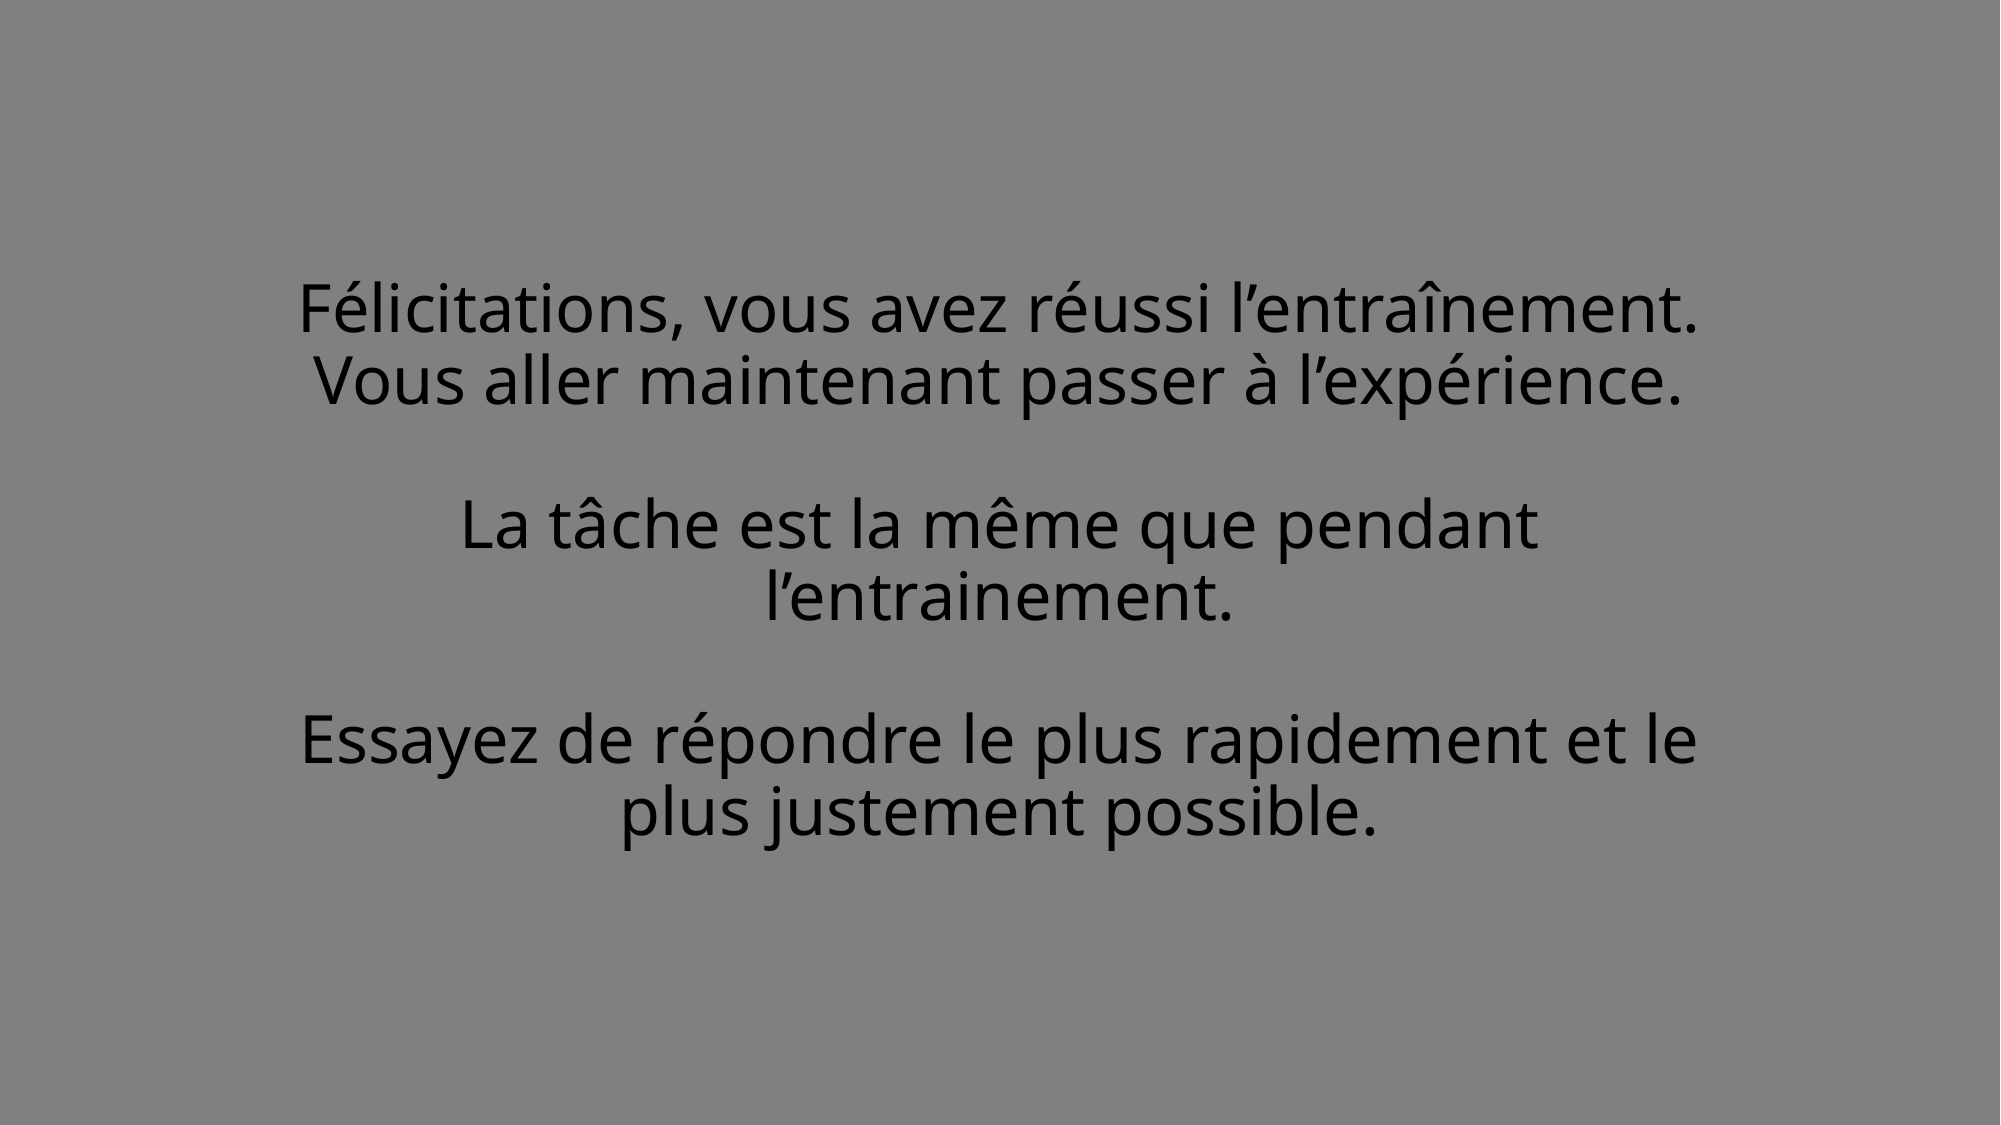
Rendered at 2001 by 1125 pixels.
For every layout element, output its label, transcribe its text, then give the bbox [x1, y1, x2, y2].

title Félicitations, vous avez réussi l’entraînement. Vous aller maintenant passer à l’expérience. La tâche est la même que pendant l’entrainement. Essayez de répondre le plus rapidement et le plus justement possible. [249, 0, 1750, 1125]
